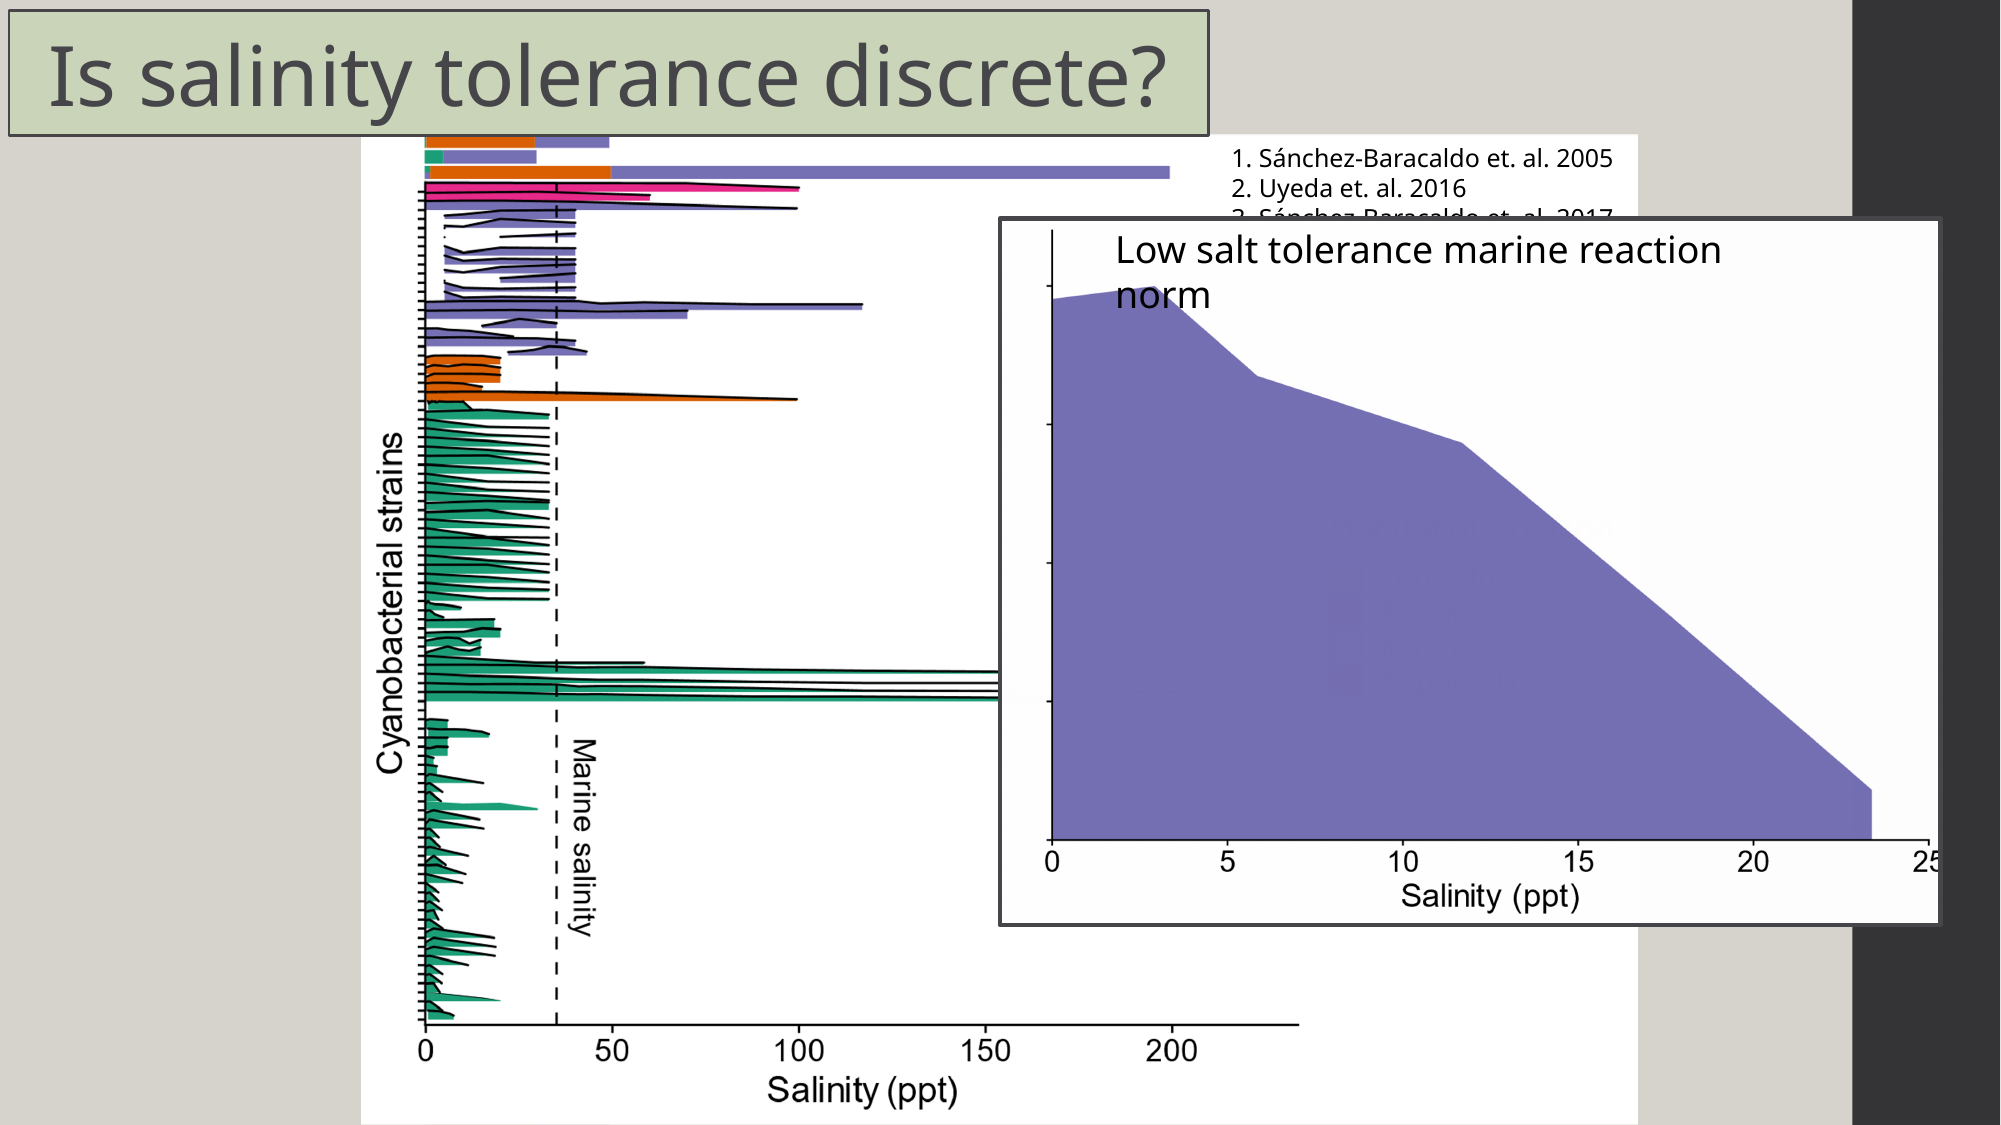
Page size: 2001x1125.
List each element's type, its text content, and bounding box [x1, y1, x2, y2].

picture [361, 134, 1940, 1125]
title Is salinity tolerance discrete? [8, 9, 1210, 137]
